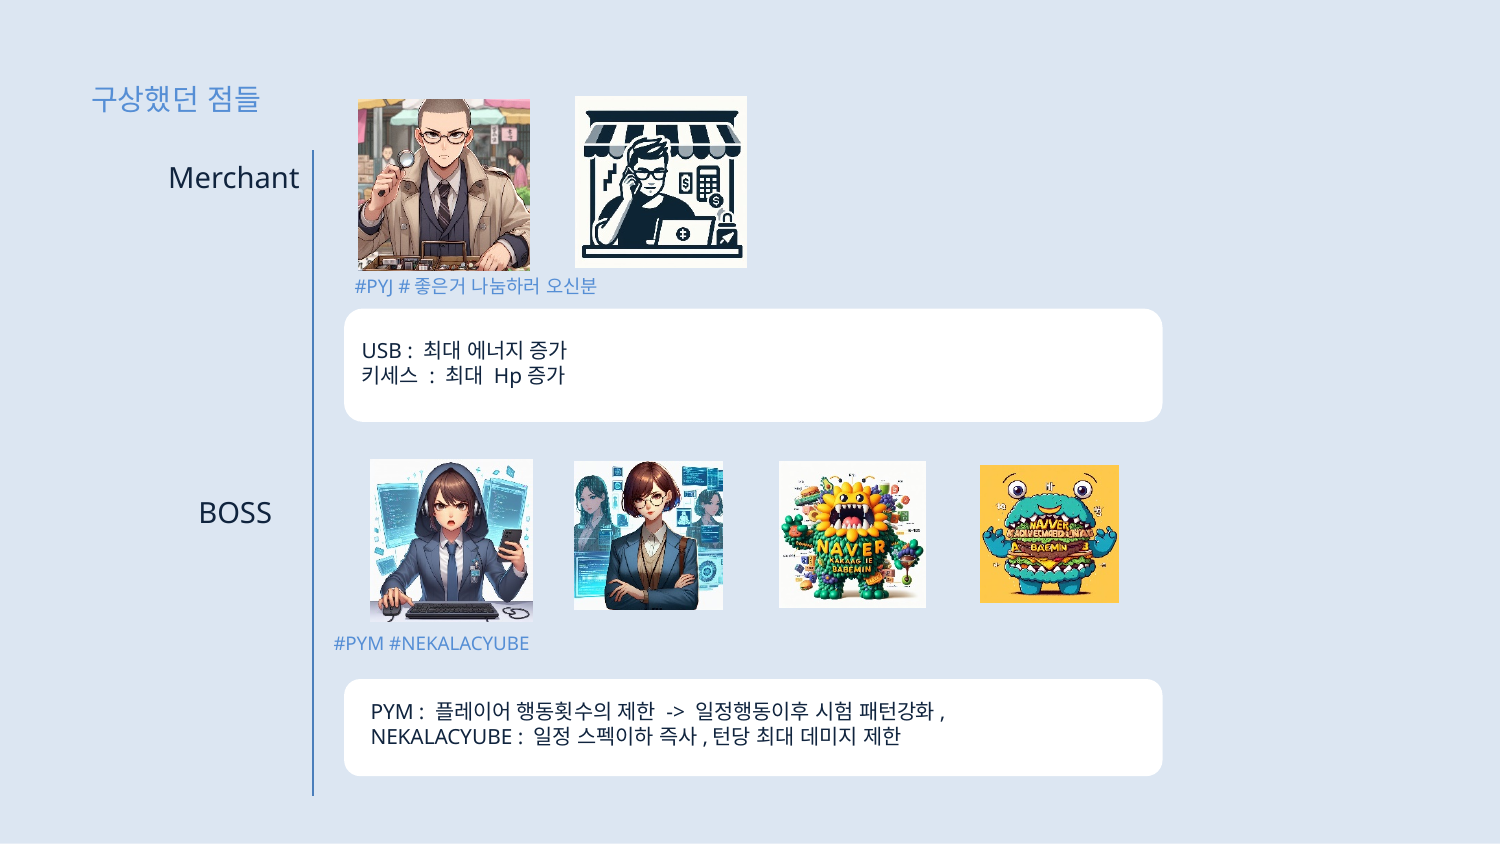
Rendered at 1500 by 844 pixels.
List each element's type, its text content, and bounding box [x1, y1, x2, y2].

text_box #PYM #NEKALACYUBE [318, 624, 545, 662]
text_box USB : 최대 에너지 증가 키세스 : 최대 Hp증가 [346, 330, 1160, 396]
text_box [341, 306, 1165, 424]
text_box BOSS [183, 486, 287, 537]
text_box [342, 676, 1165, 779]
picture [370, 459, 533, 622]
text_box 구상했던 점들 [76, 55, 277, 124]
picture [358, 99, 530, 271]
picture [574, 461, 724, 610]
text_box Merchant [153, 151, 312, 202]
text_box [0, 0, 1500, 844]
picture [779, 461, 927, 609]
picture [980, 464, 1119, 604]
text_box #PYJ #좋은거 나눔하러 오신분 [339, 267, 613, 306]
text_box PYM : 플레이어 행동횟수의 제한 -> 일정행동이후 시험 패턴강화, NEKALACYUBE : 일정 스펙이하 즉사,턴당 최대 데미지 제한 [355, 691, 966, 756]
picture [574, 96, 747, 269]
